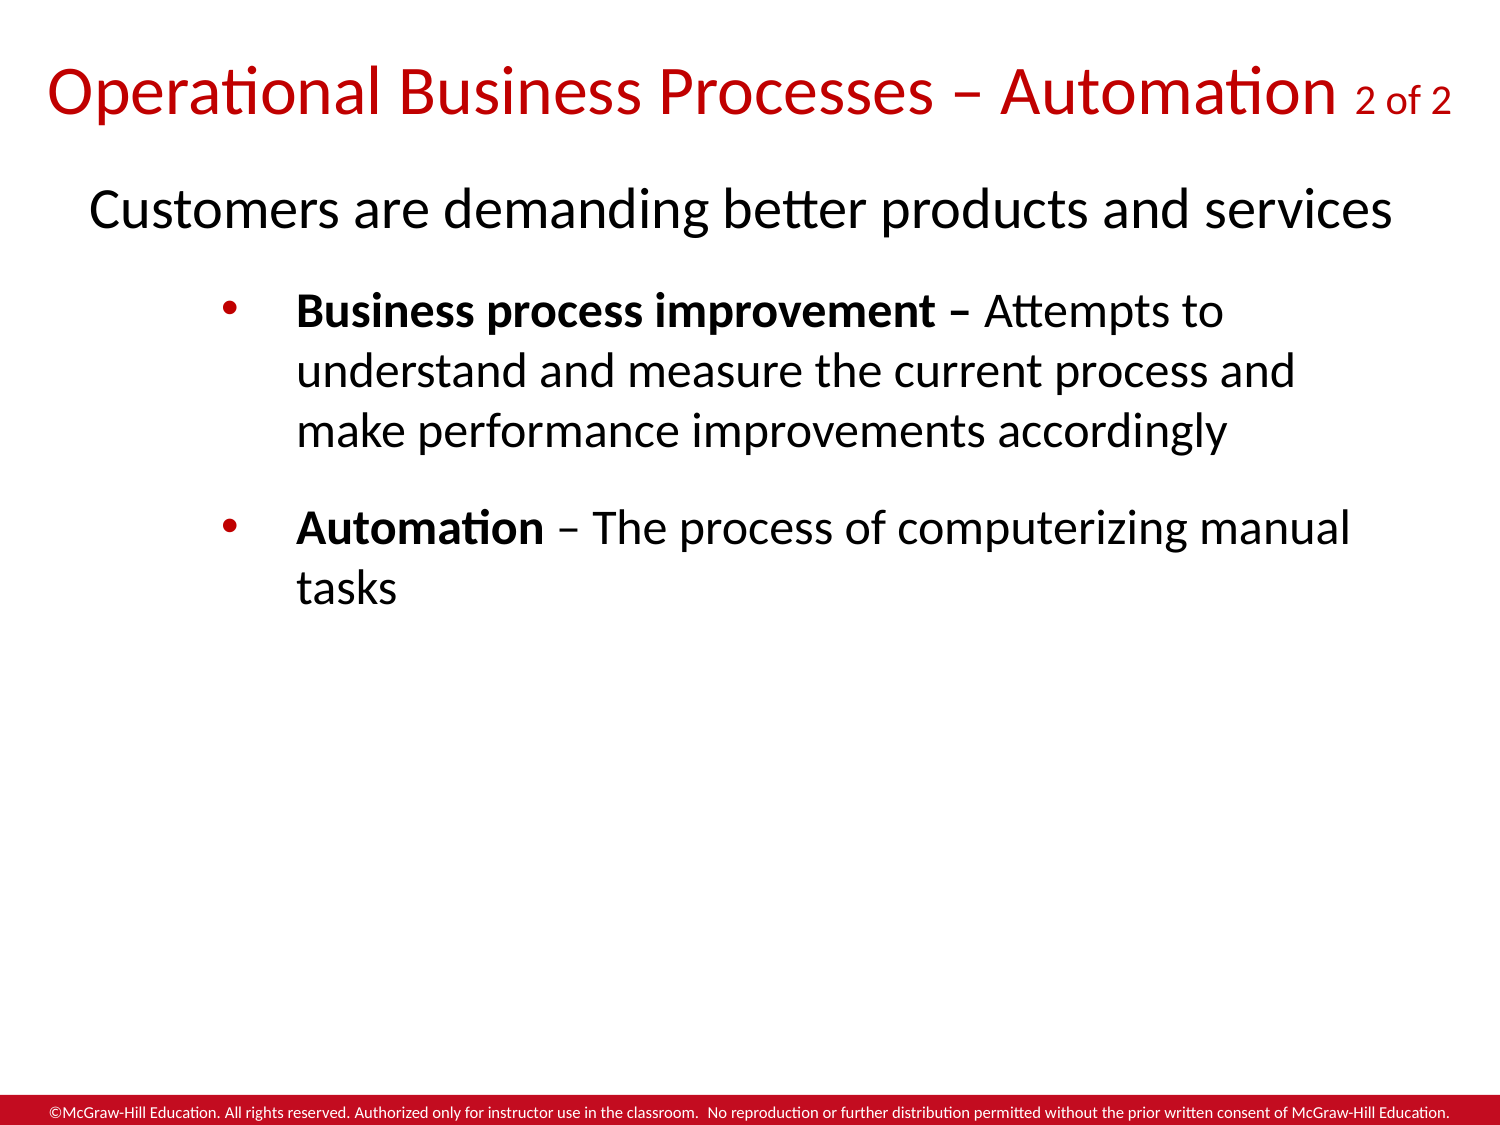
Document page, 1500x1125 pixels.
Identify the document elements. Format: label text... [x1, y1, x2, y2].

title Operational Business Processes – Automation 2 of 2 [0, 37, 1500, 138]
list Customers are demanding better products and services Business process improvement – Attempts to understand and measure the current process and make performance improvements accordingly Automation – The process of computerizing manual tasks [75, 162, 1425, 1075]
